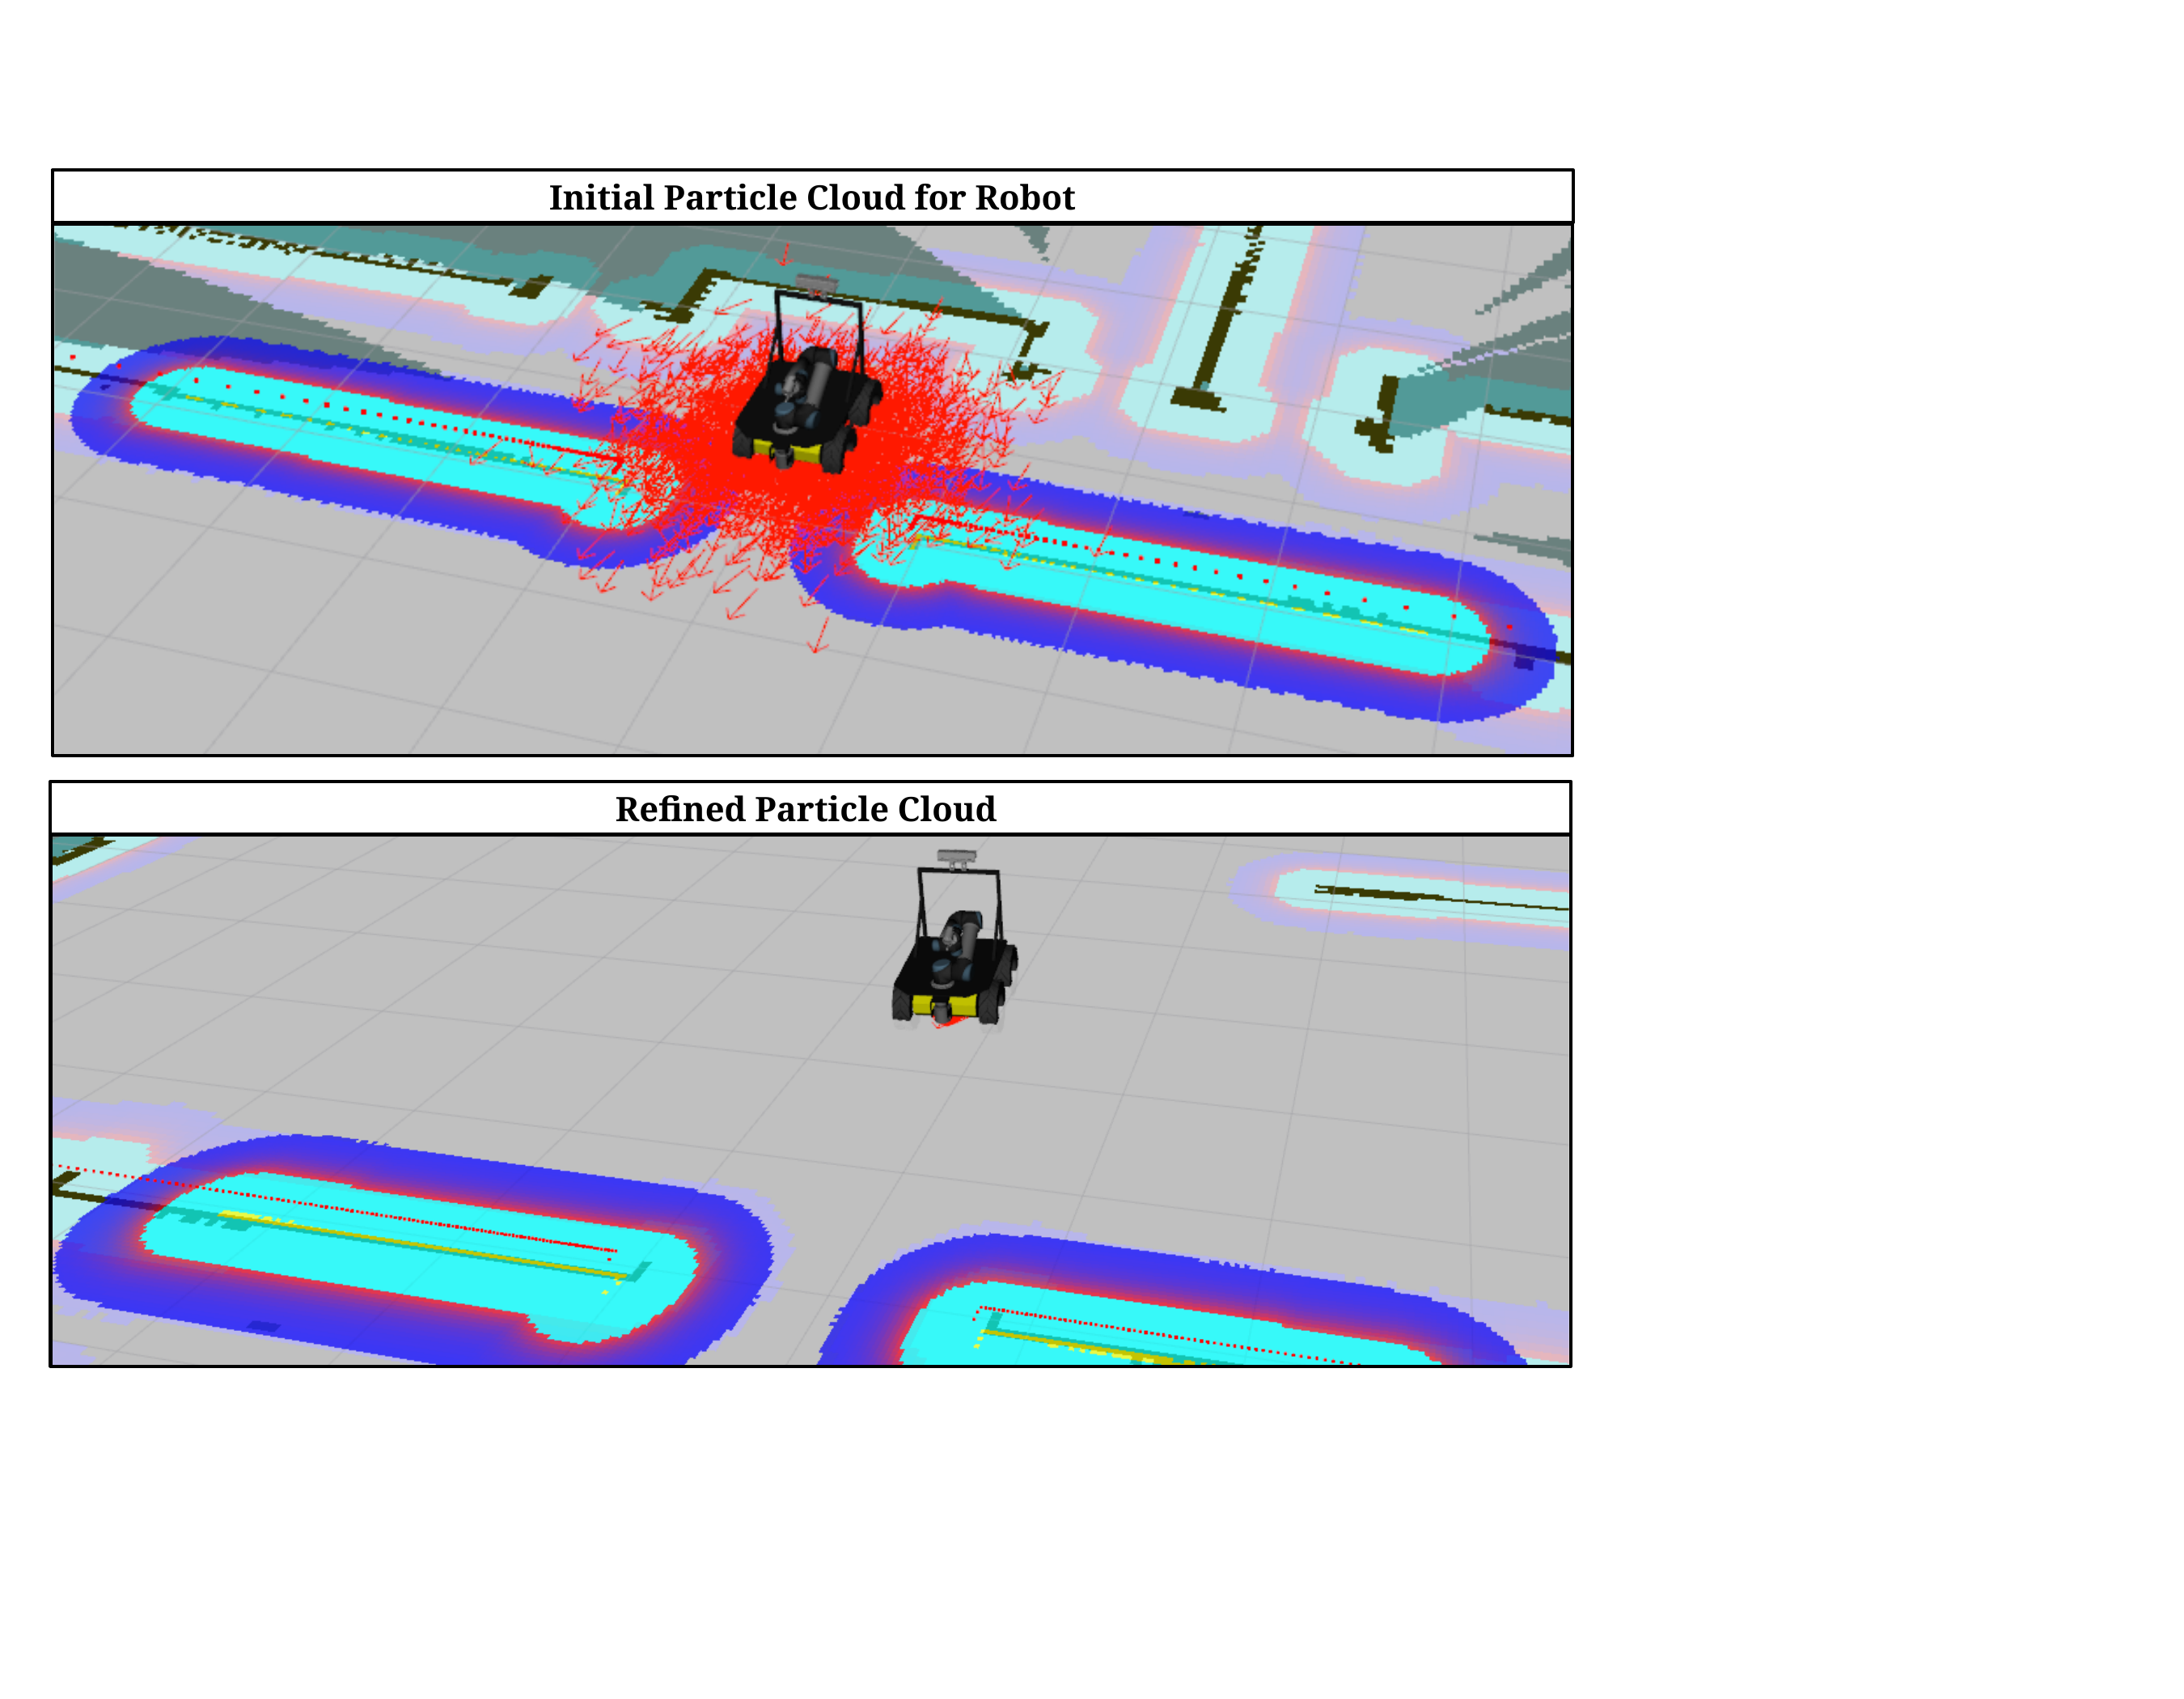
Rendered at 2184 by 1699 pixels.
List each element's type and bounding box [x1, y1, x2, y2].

text_box [49, 170, 1573, 1365]
